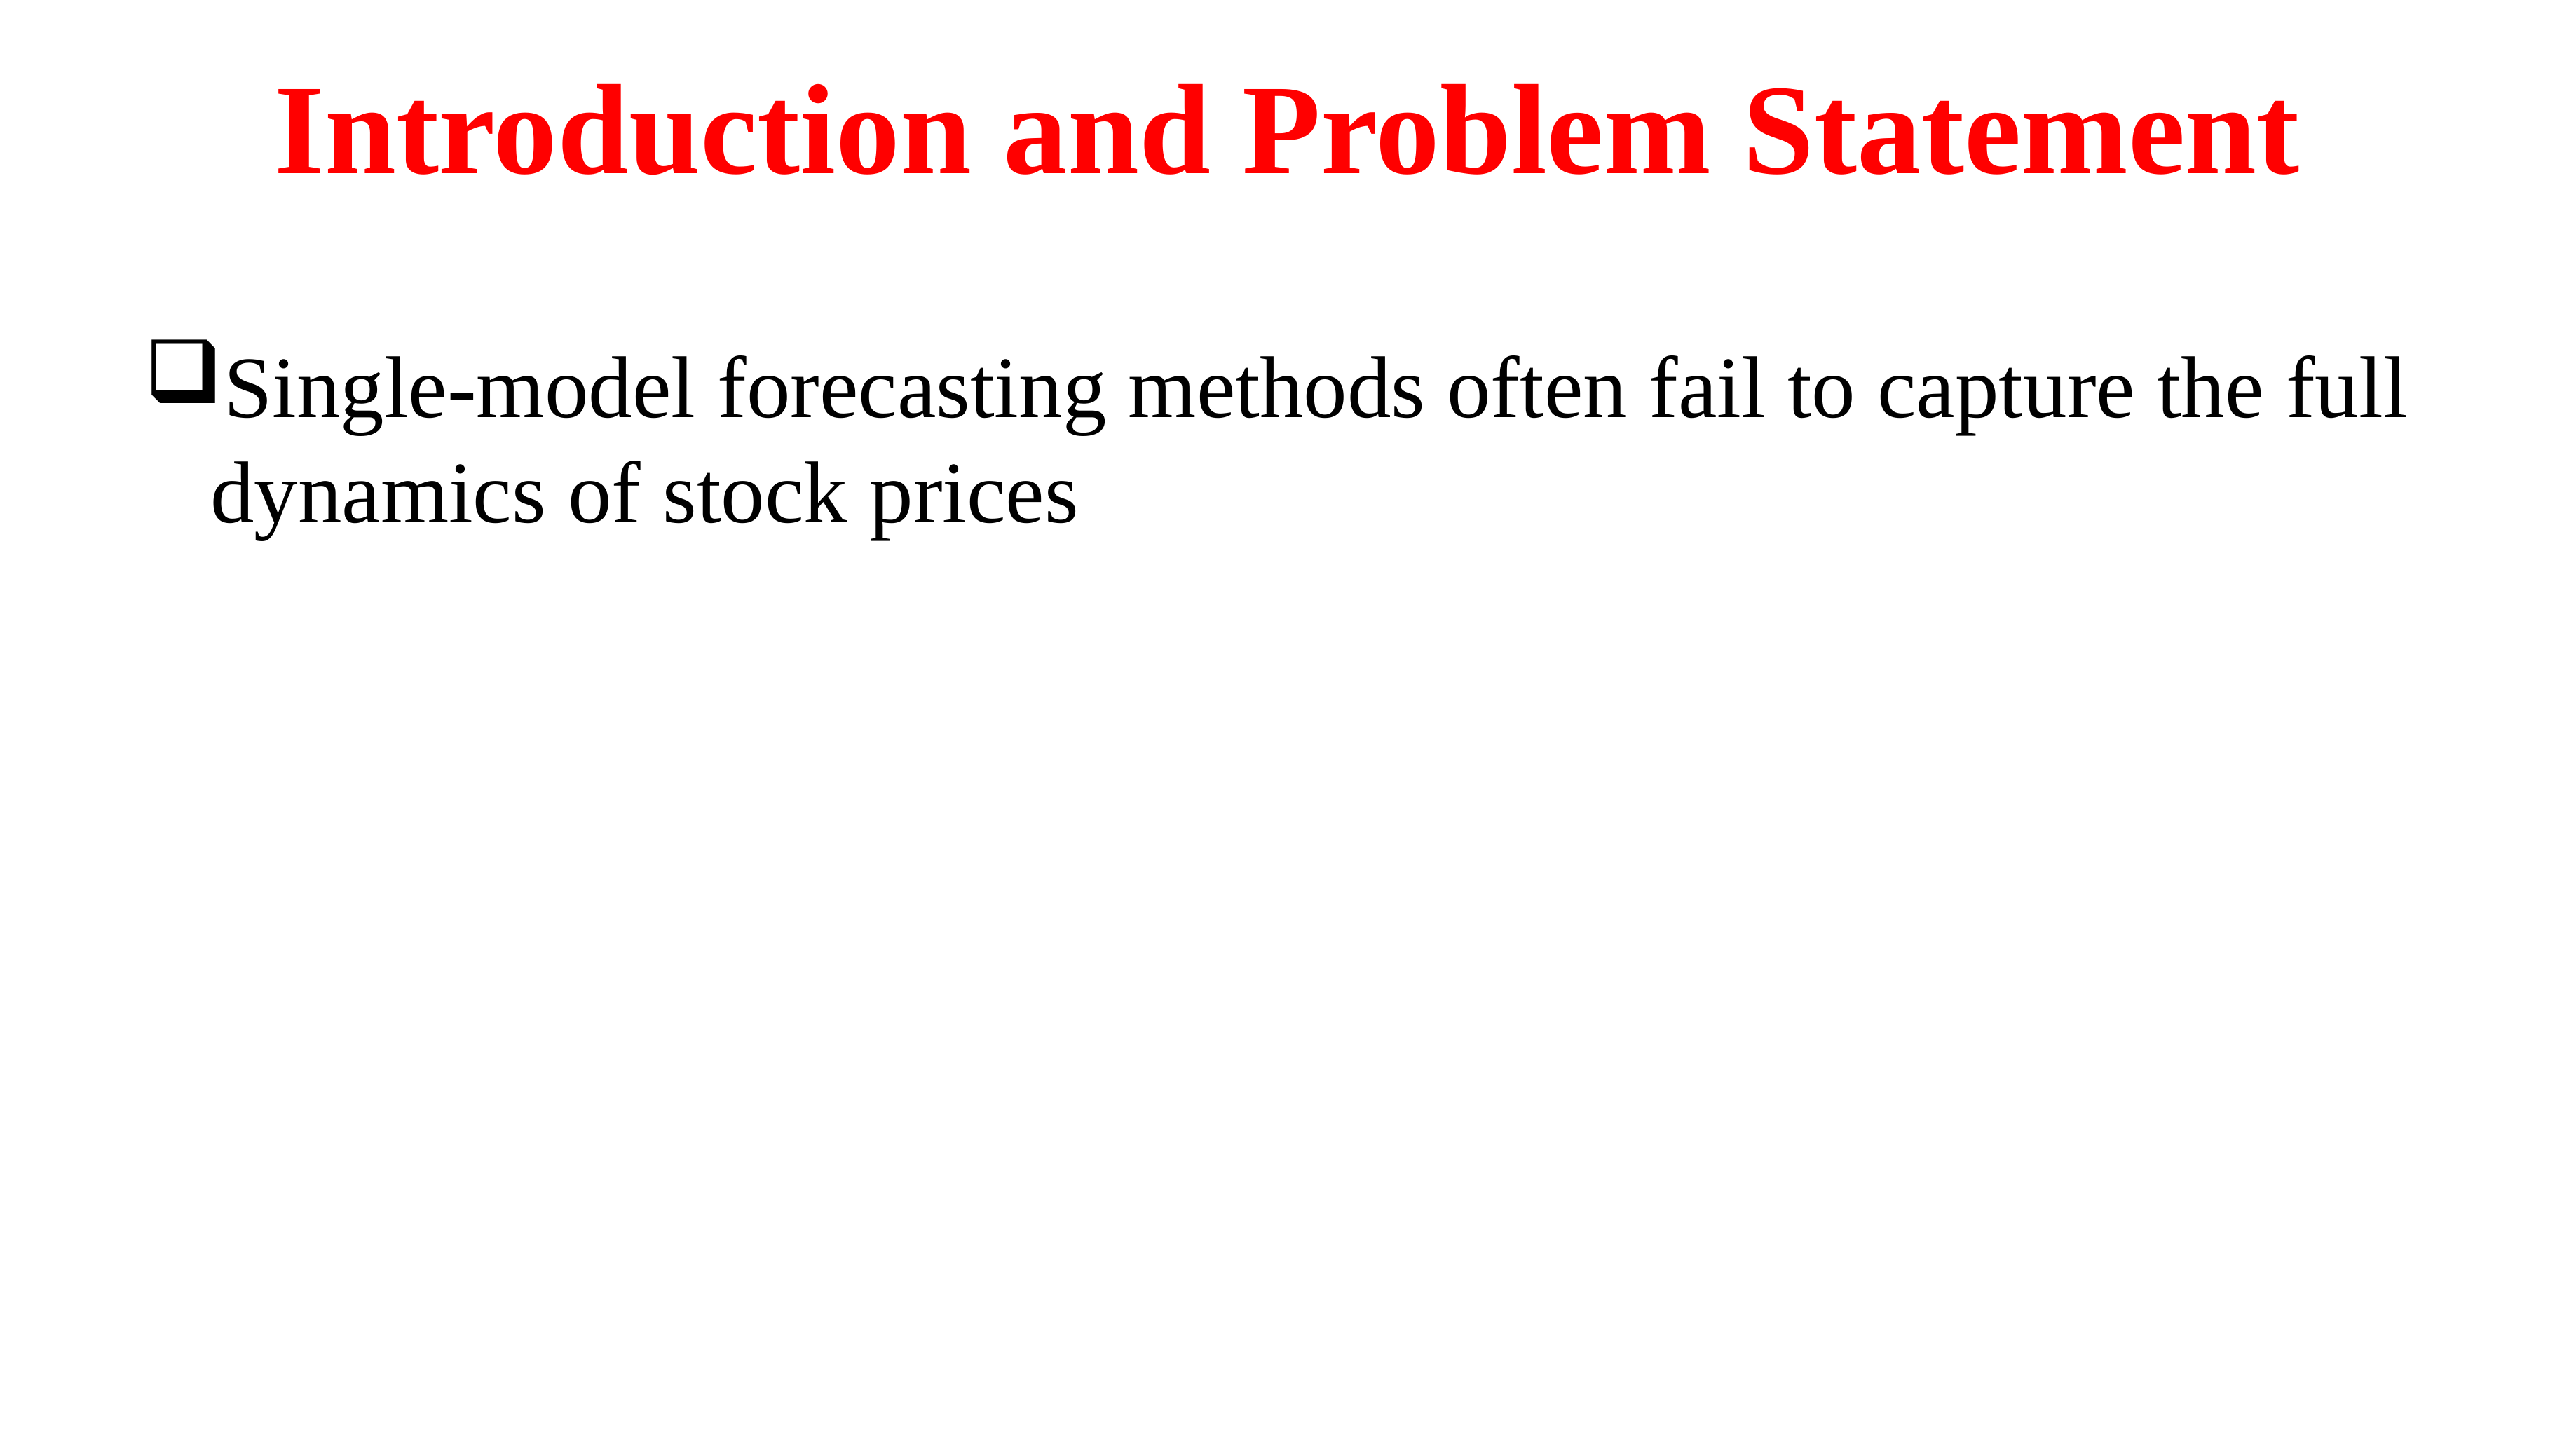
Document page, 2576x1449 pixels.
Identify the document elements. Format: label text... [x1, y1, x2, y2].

text_box Introduction and Problem Statement [254, 40, 2322, 205]
text_box Single-model forecasting methods often fail to capture the full dynamics of stock prices [134, 325, 2542, 545]
